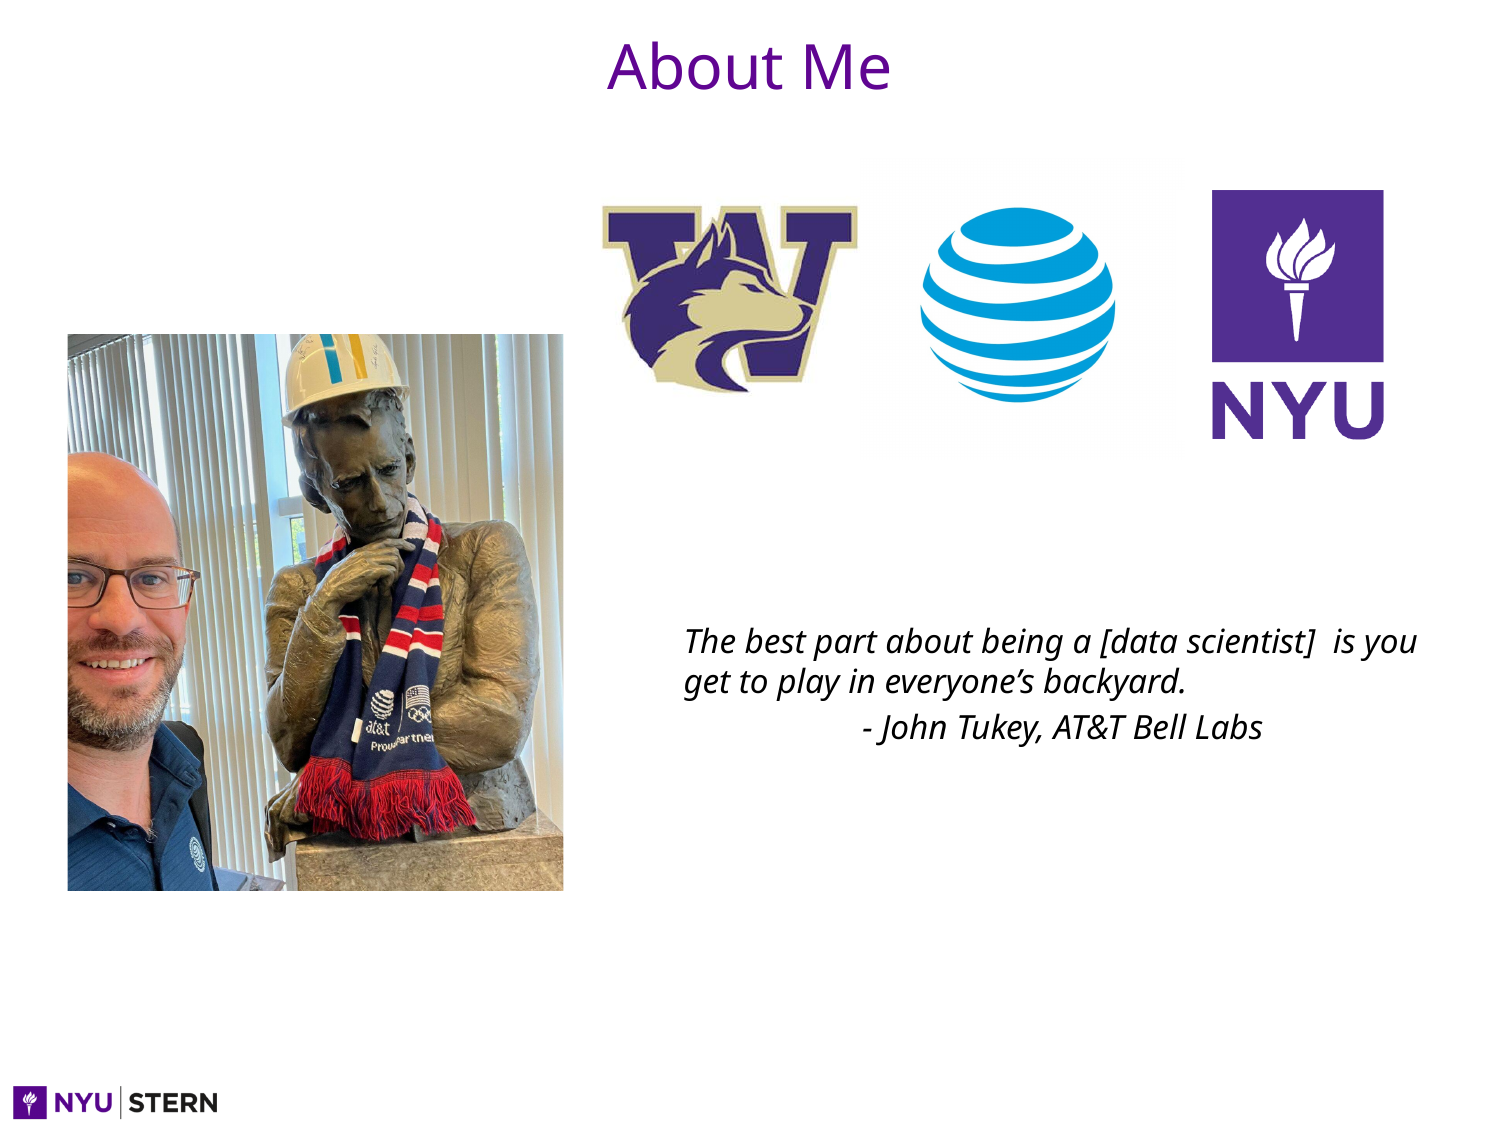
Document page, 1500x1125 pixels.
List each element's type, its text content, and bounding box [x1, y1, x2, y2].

picture [0, 1038, 230, 1125]
list The best part about being a [data scientist] is you get to play in everyone’s backyard. - John Tukey, AT&T Bell Labs [668, 612, 1458, 864]
picture [586, 152, 1426, 460]
title About Me [75, 19, 1425, 110]
picture [67, 334, 564, 891]
